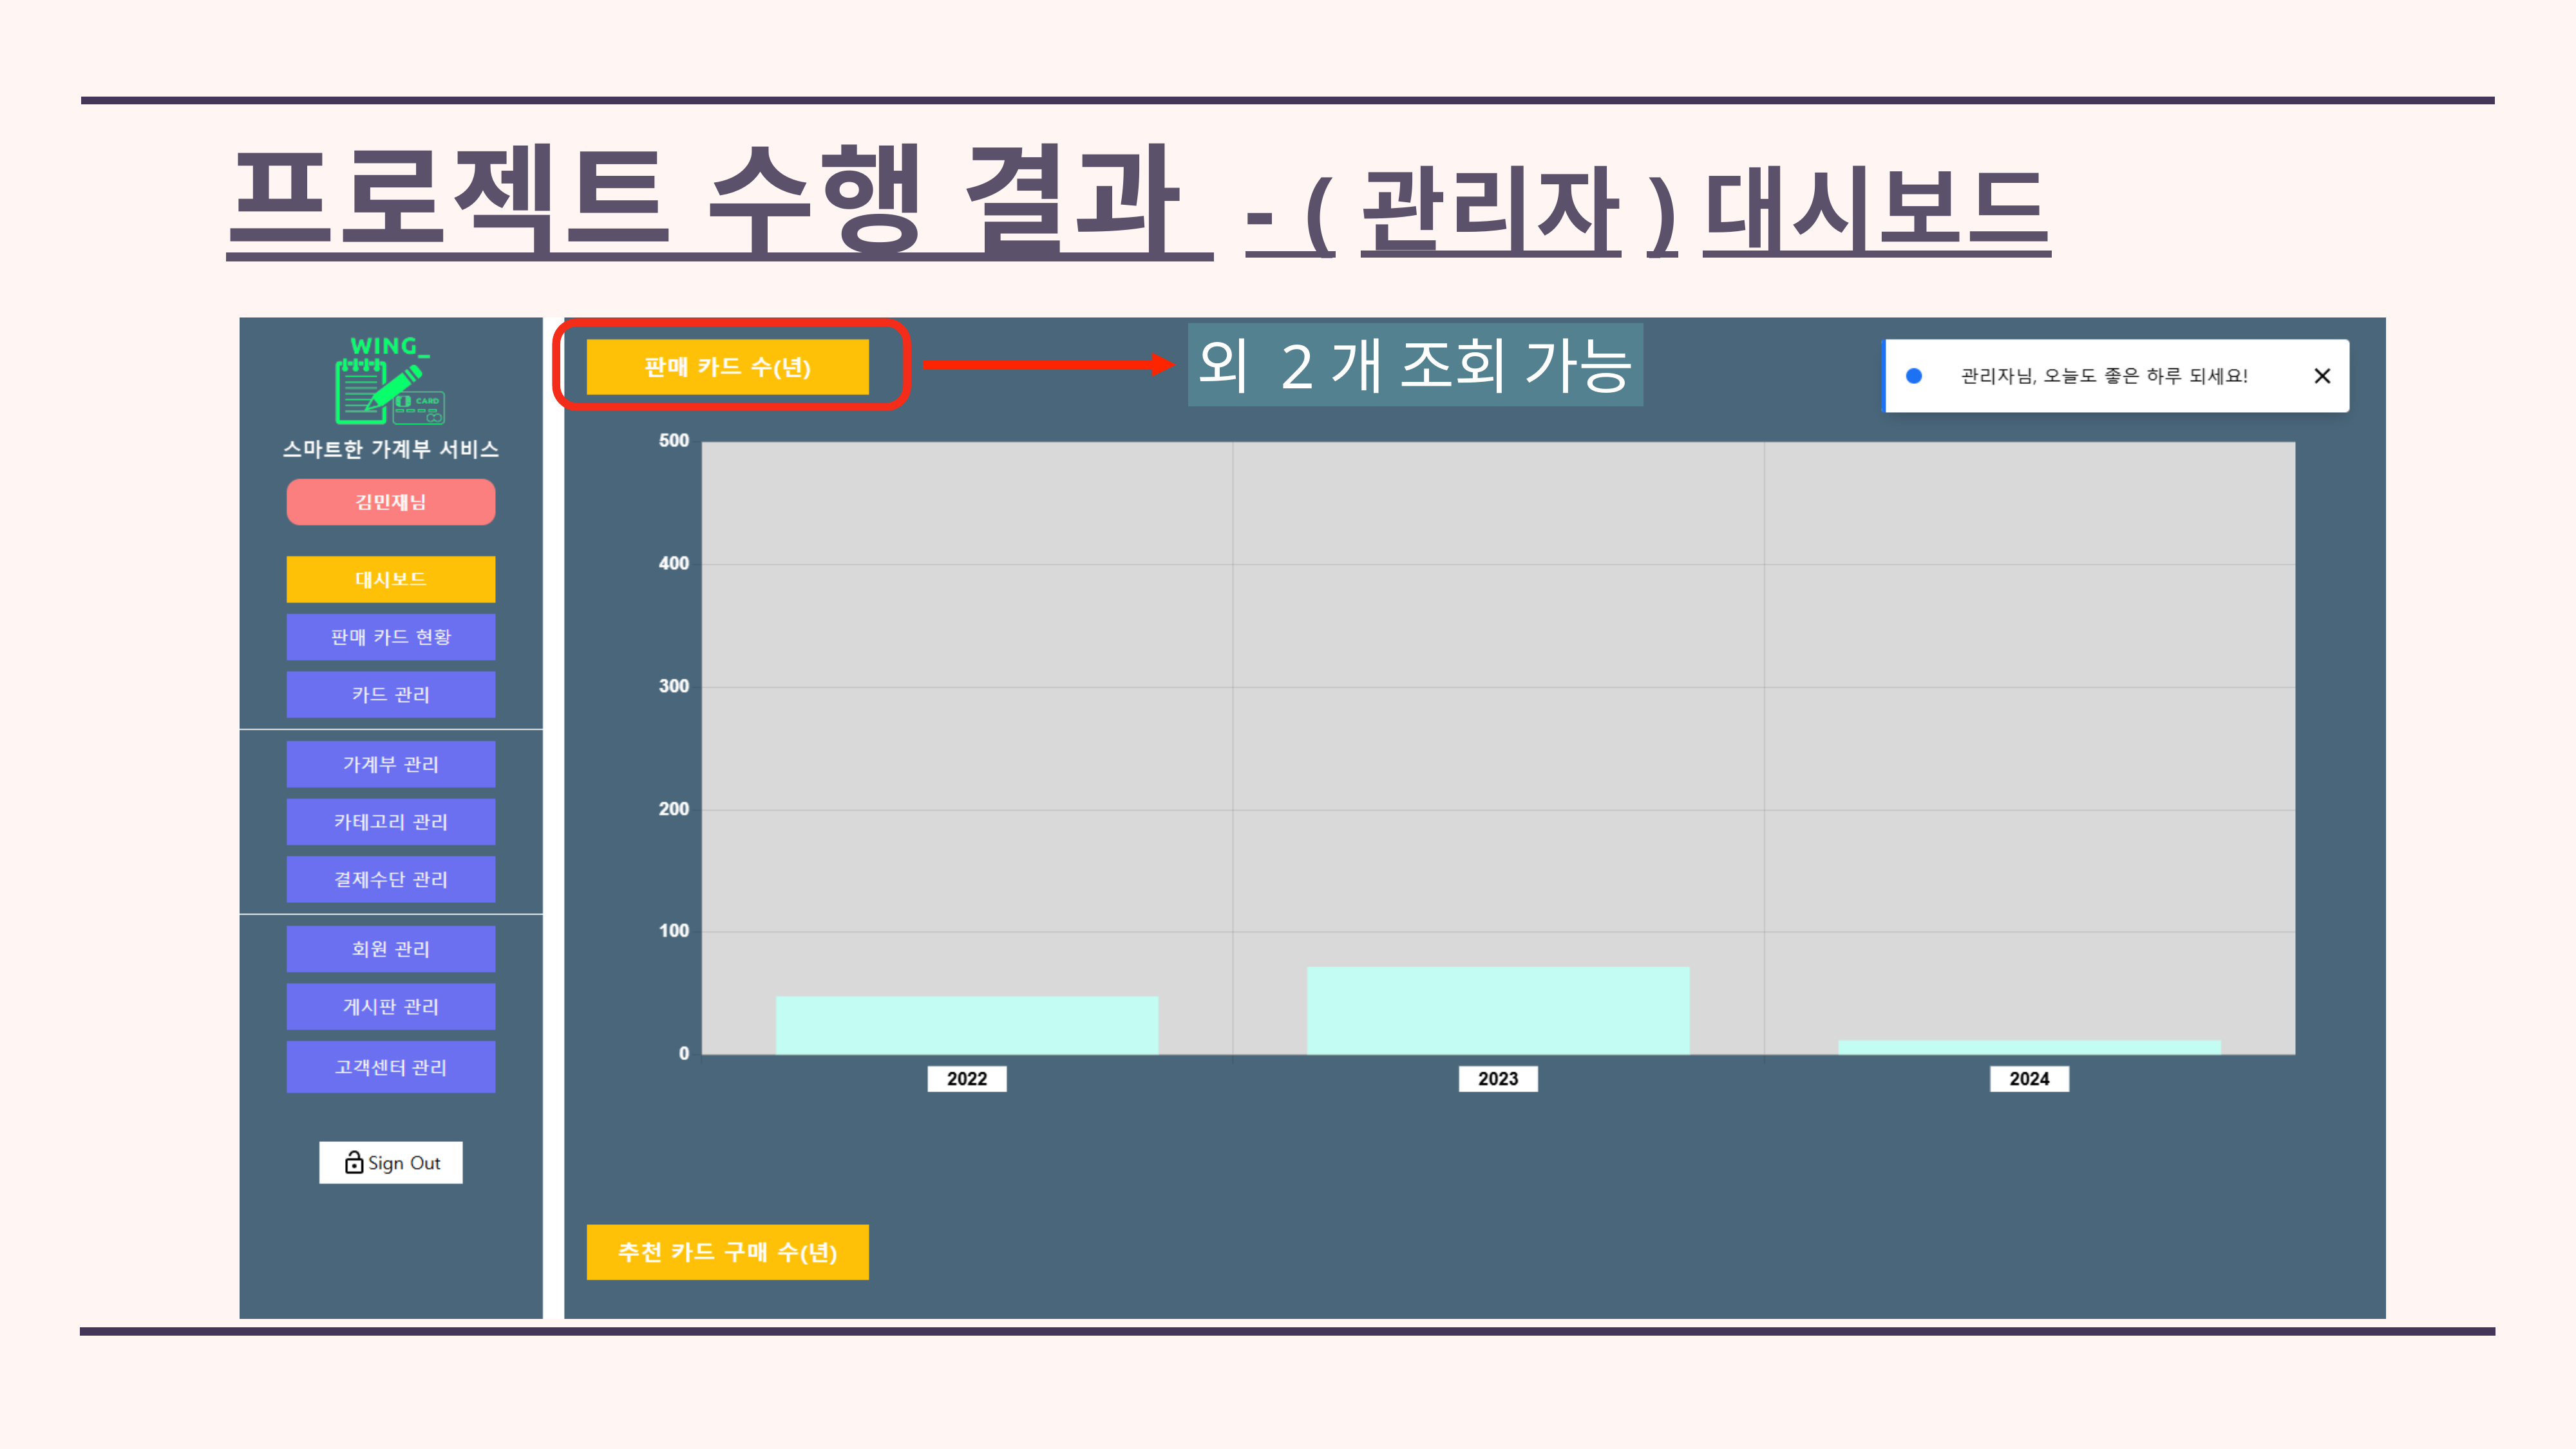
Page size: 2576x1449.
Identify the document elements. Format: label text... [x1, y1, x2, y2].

title 프로젝트 수행 결과 - (관리자)대시보드 [220, 135, 2356, 310]
picture [240, 317, 2386, 1320]
